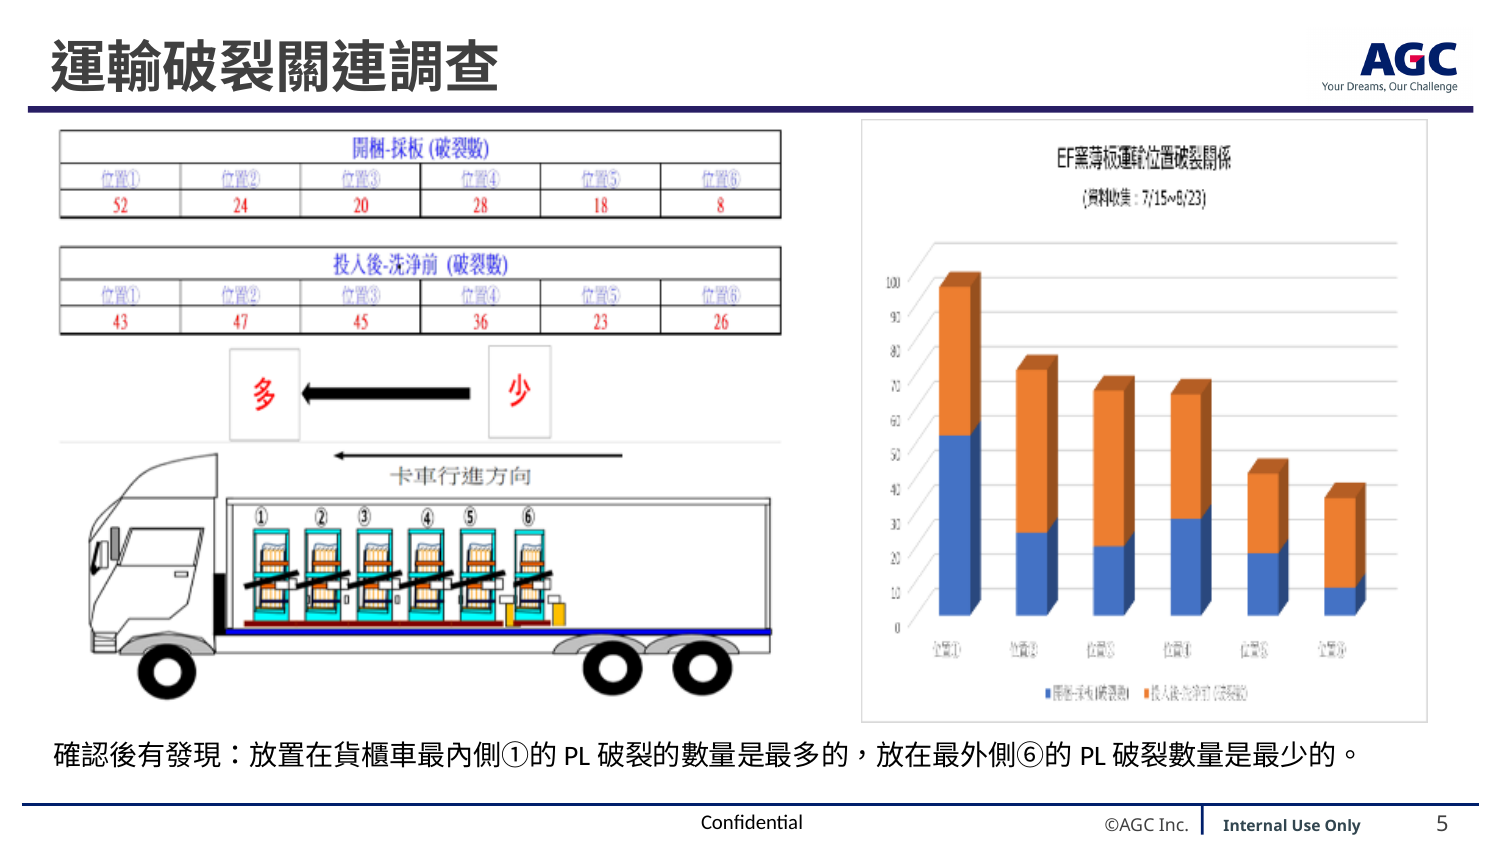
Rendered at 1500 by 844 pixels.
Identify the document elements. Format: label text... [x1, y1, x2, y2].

text_box 確認後有發現：放置在貨櫃車最內側①的PL破裂的數量是最多的，放在最外側⑥的PL破裂數量是最少的。 [38, 730, 1472, 779]
picture [56, 119, 785, 717]
title 運輸破裂關連調查 [35, 27, 1300, 111]
picture [1306, 27, 1473, 106]
picture [861, 119, 1428, 723]
